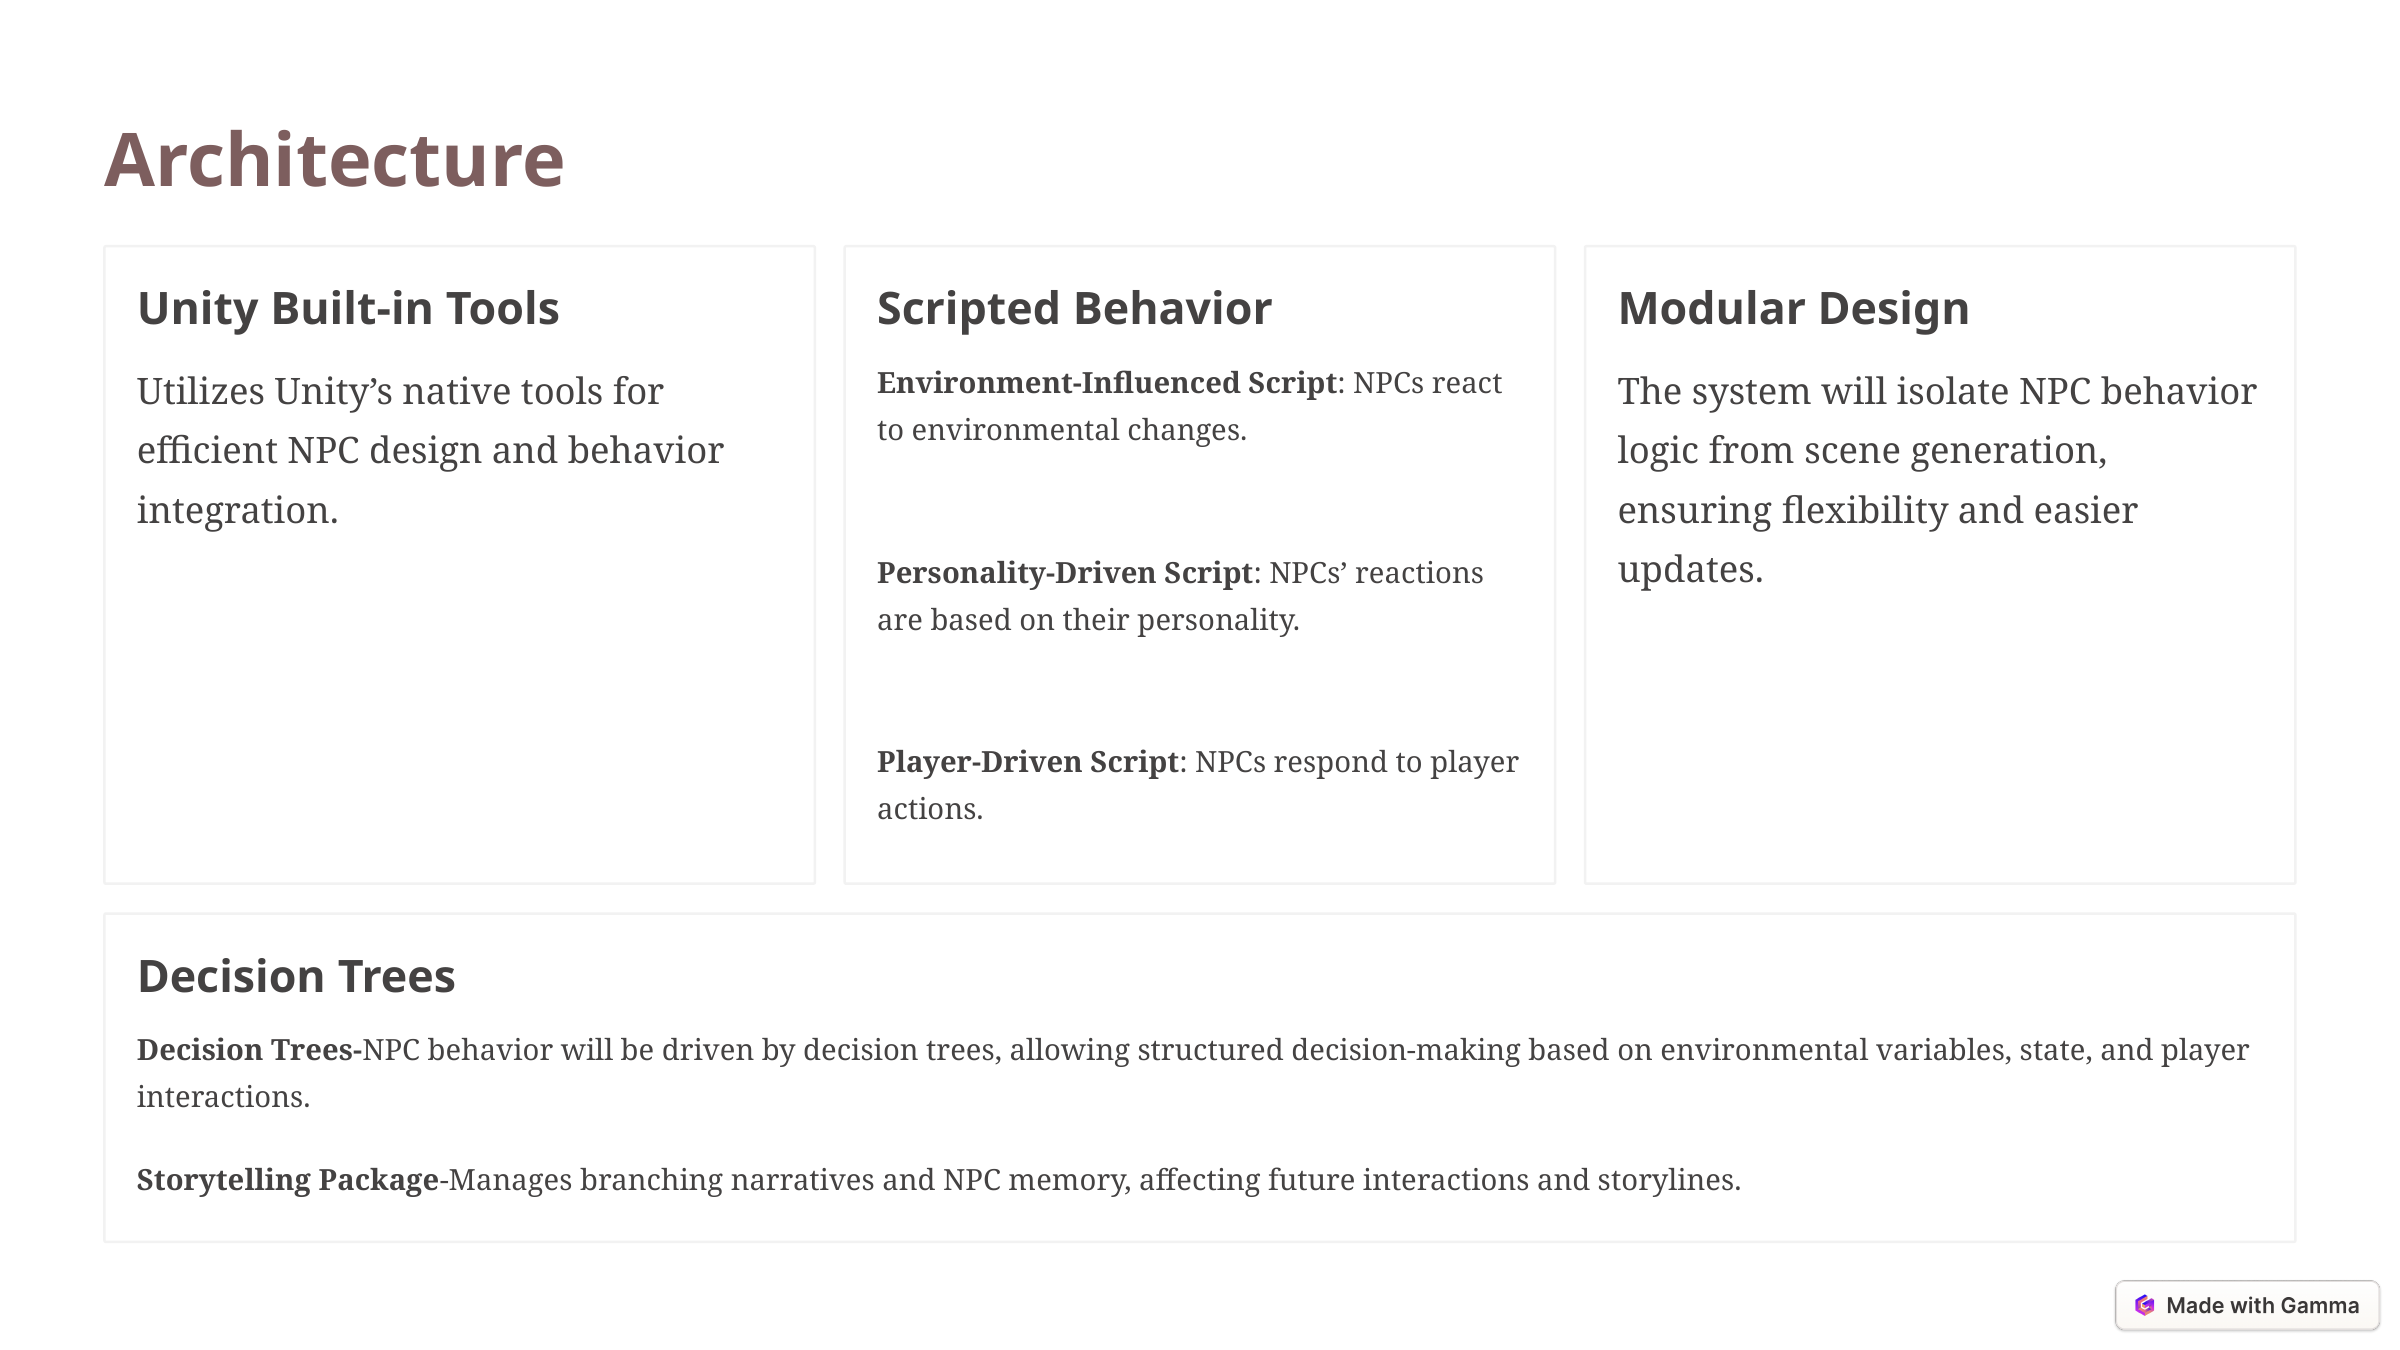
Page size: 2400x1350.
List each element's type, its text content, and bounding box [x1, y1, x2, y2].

text_box [844, 246, 1556, 884]
text_box [104, 246, 815, 884]
text_box Decision Trees [136, 945, 585, 1002]
text_box [104, 913, 2296, 1242]
text_box Storytelling Package-Manages branching narratives and NPC memory, affecting future interactions and storylines. [136, 1149, 2263, 1210]
text_box Environment-Influenced Script: NPCs react to environmental changes. [877, 352, 1523, 532]
text_box Decision Trees-NPC behavior will be driven by decision trees, allowing structured decision-making based on environmental variables, state, and player interactions. [136, 1019, 2263, 1140]
text_box Scripted Behavior [877, 278, 1326, 335]
text_box Modular Design [1617, 278, 2066, 335]
text_box [1585, 246, 2296, 884]
text_box Player-Driven Script: NPCs respond to player actions. [877, 731, 1523, 852]
text_box Utilizes Unity’s native tools for efficient NPC design and behavior integration. [136, 352, 783, 532]
text_box Architecture [104, 108, 852, 202]
text_box The system will isolate NPC behavior logic from scene generation, ensuring flexibility and easier updates. [1617, 352, 2264, 532]
text_box Personality-Driven Script: NPCs’ reactions are based on their personality. [877, 542, 1523, 722]
picture [2106, 1271, 2389, 1339]
text_box Unity Built-in Tools [136, 278, 590, 335]
